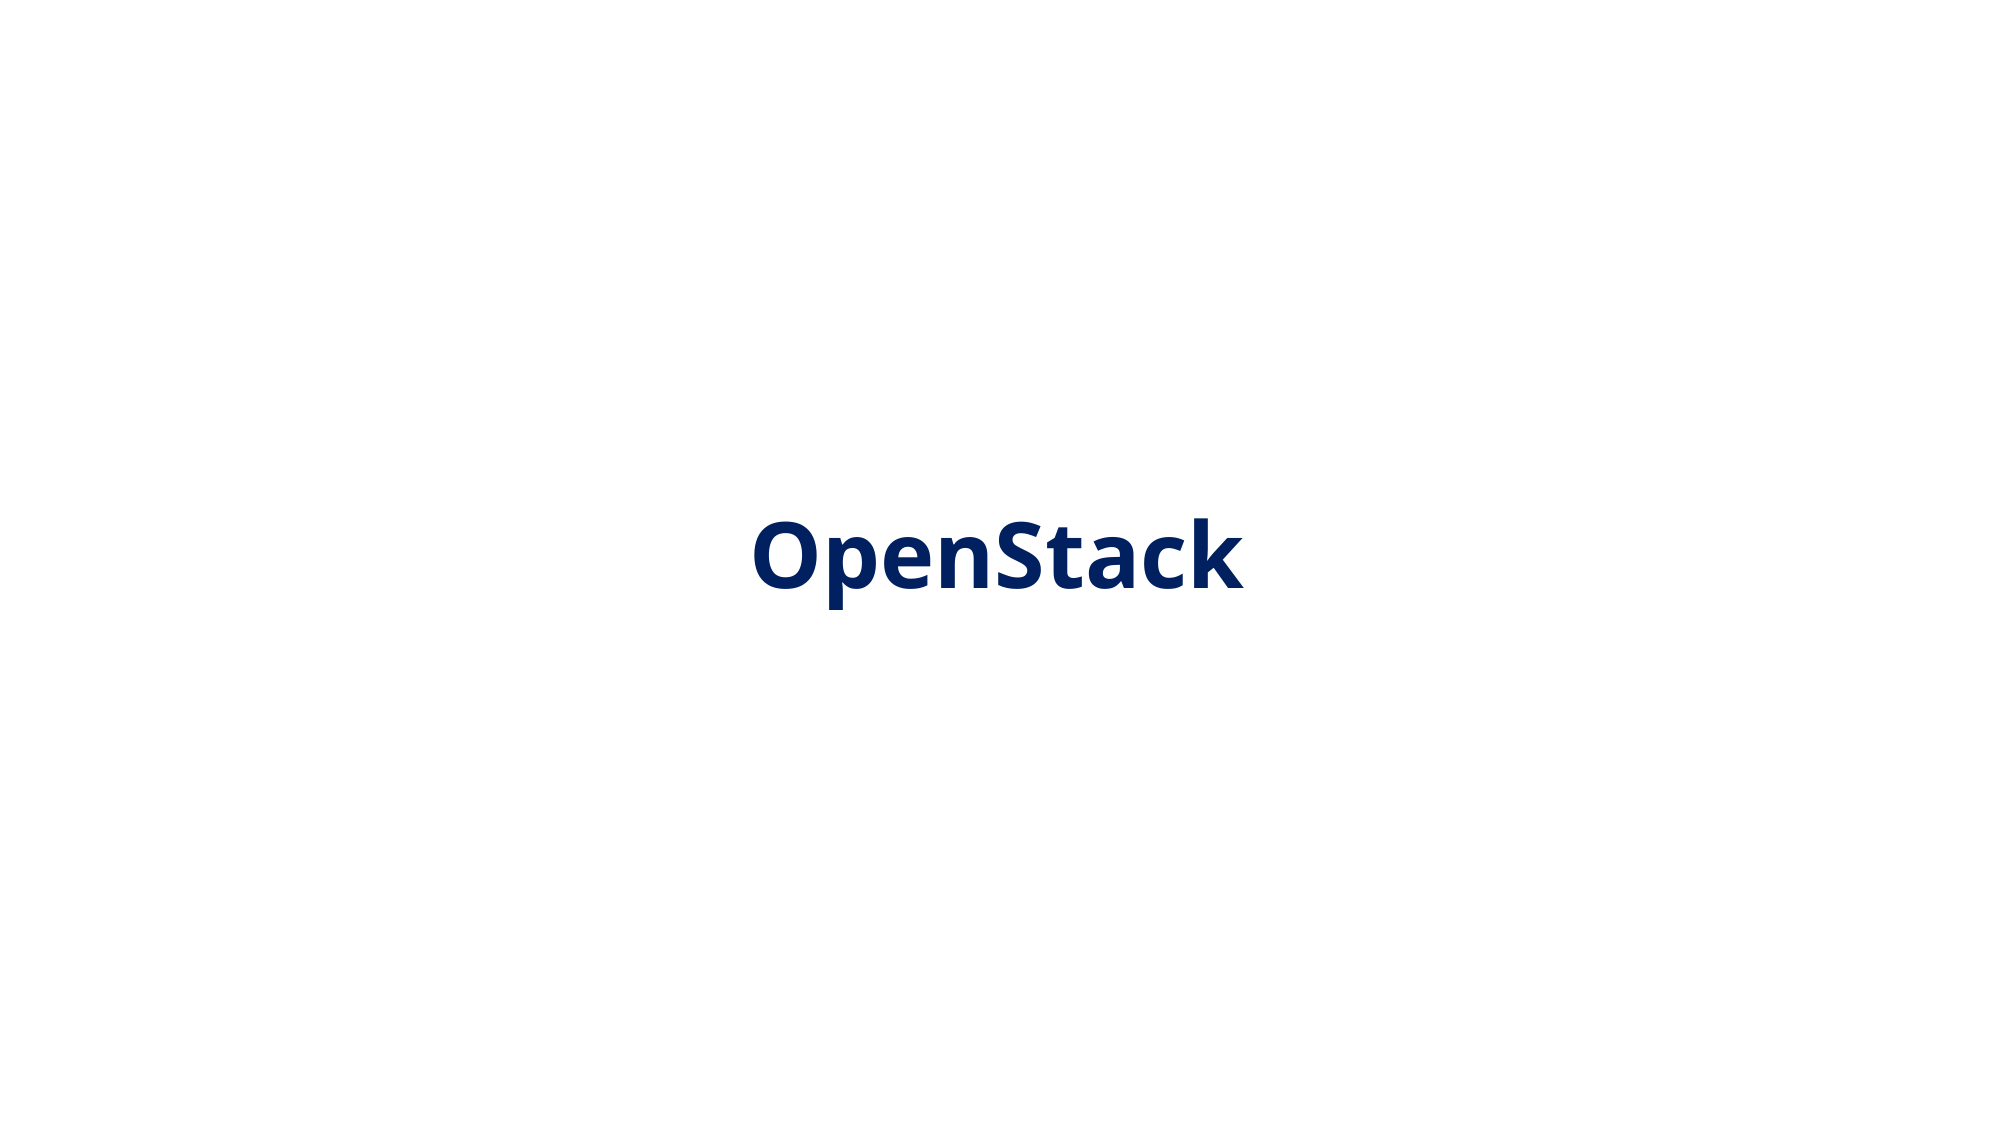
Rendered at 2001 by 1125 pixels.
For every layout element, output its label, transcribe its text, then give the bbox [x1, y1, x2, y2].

title OpenStack [734, 450, 1287, 668]
